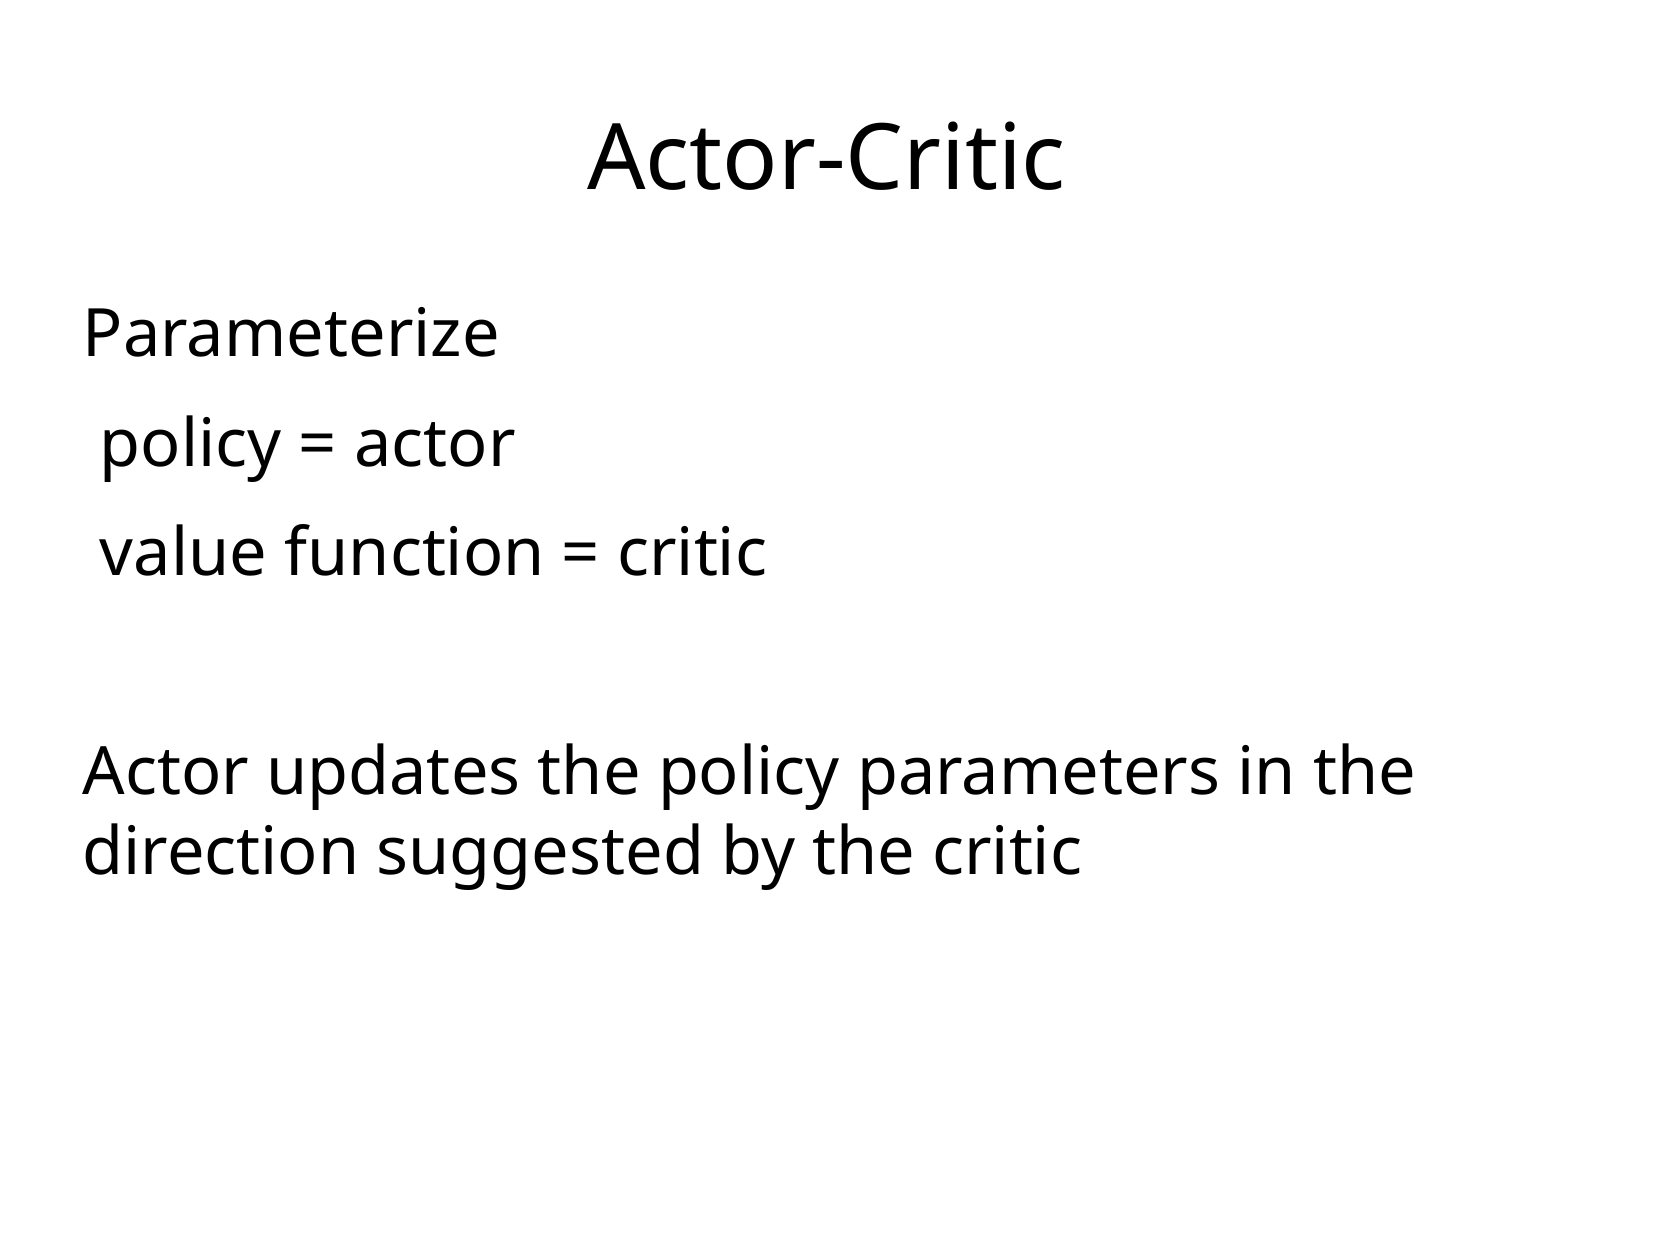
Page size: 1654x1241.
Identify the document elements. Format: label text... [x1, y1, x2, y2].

list Parameterize policy = actor value function = critic Actor updates the policy parameters in the direction suggested by the critic [82, 290, 1571, 1010]
title Actor-Critic [82, 49, 1571, 257]
